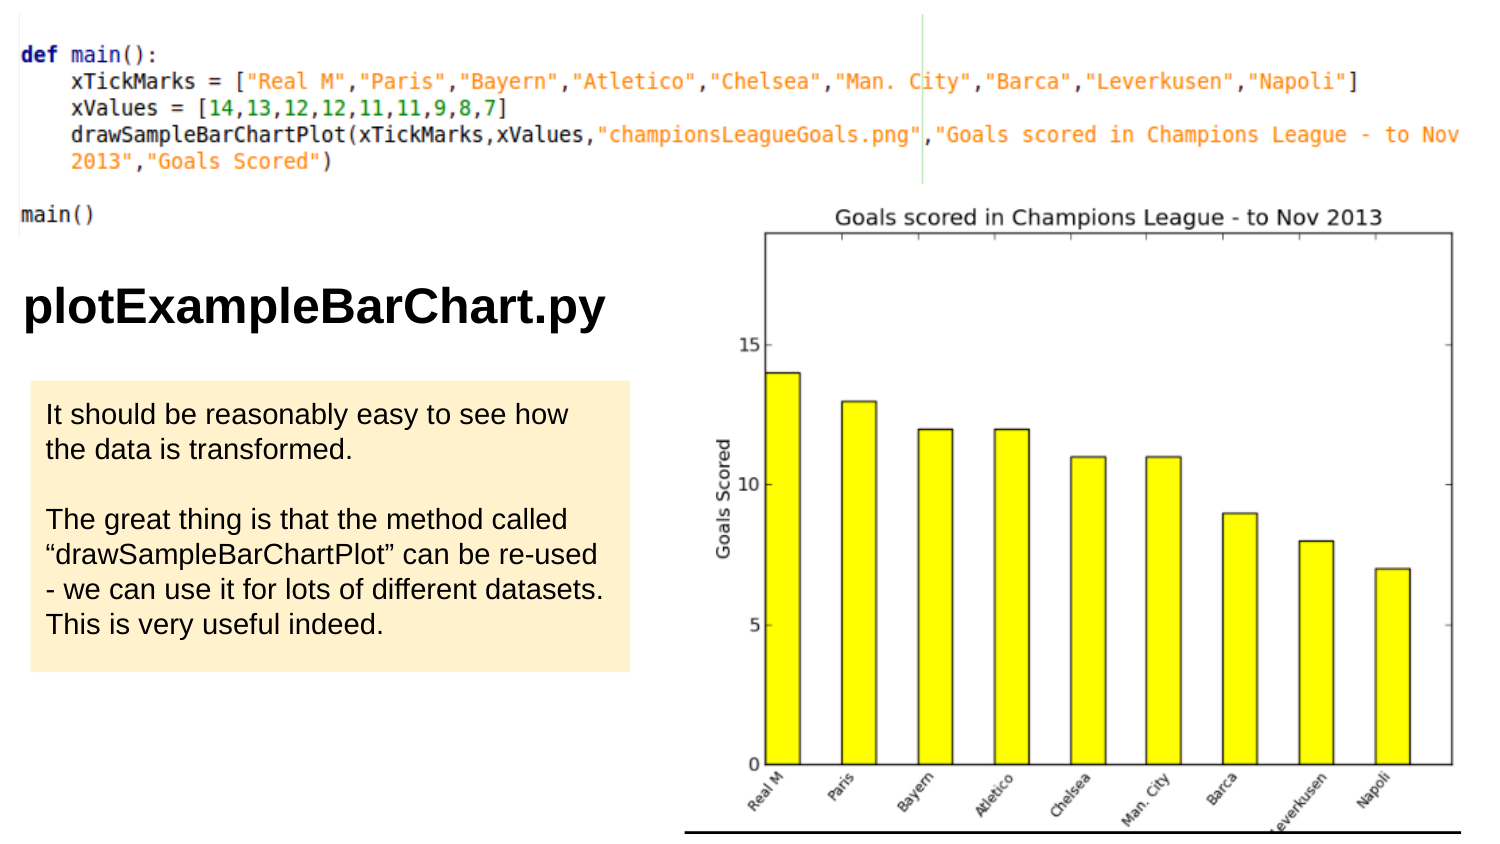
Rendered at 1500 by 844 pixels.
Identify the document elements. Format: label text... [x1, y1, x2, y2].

text_box It should be reasonably easy to see how the data is transformed. The great thing is that the method called “drawSampleBarChartPlot” can be re-used - we can use it for lots of different datasets. This is very useful indeed. [30, 380, 631, 673]
text_box [18, 14, 1482, 238]
text_box [684, 184, 1462, 834]
title plotExampleBarChart.py [7, 268, 674, 349]
